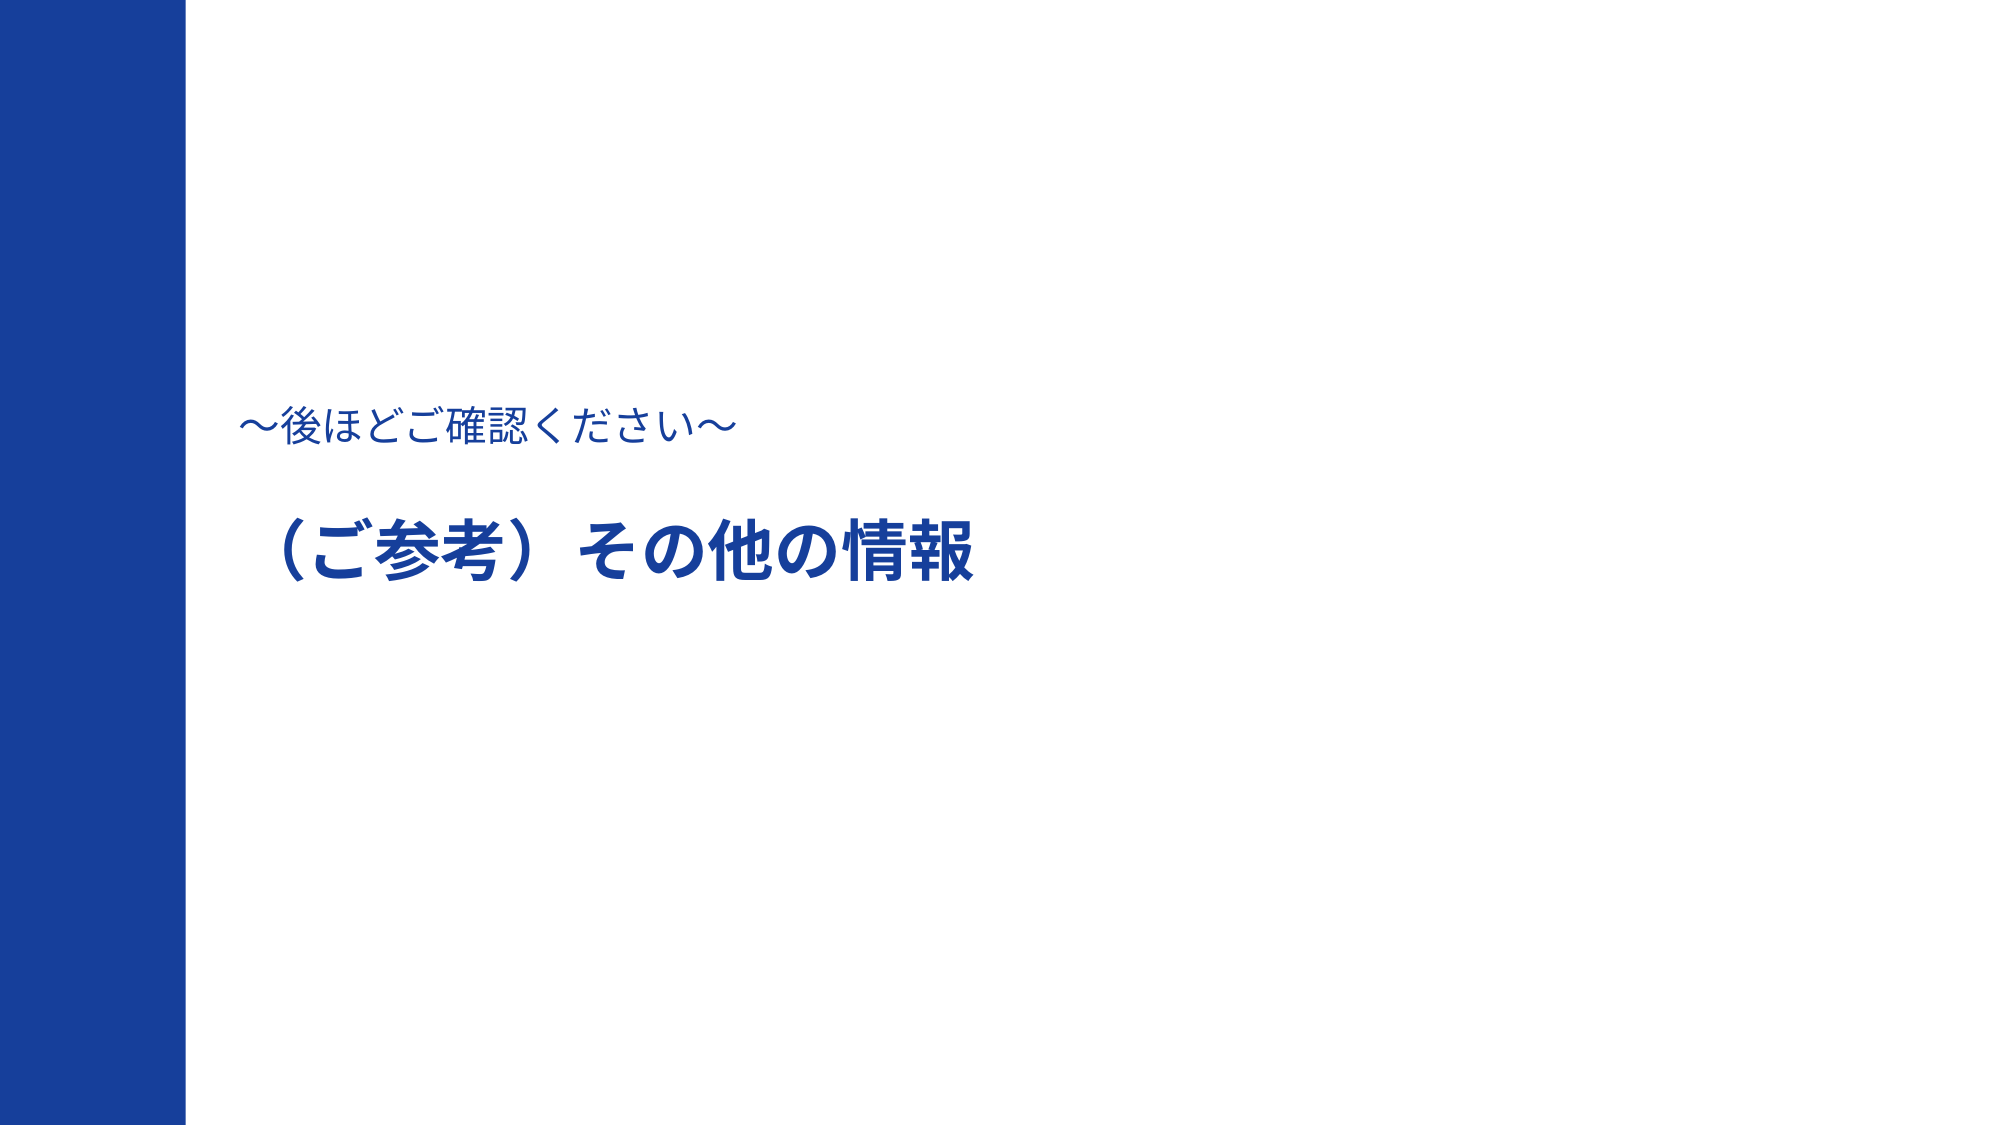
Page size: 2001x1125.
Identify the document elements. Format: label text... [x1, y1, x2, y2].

text_box ～後ほどご確認ください～ [223, 392, 784, 454]
text_box （ご参考）その他の情報 [225, 434, 1968, 583]
text_box [0, 0, 186, 1125]
